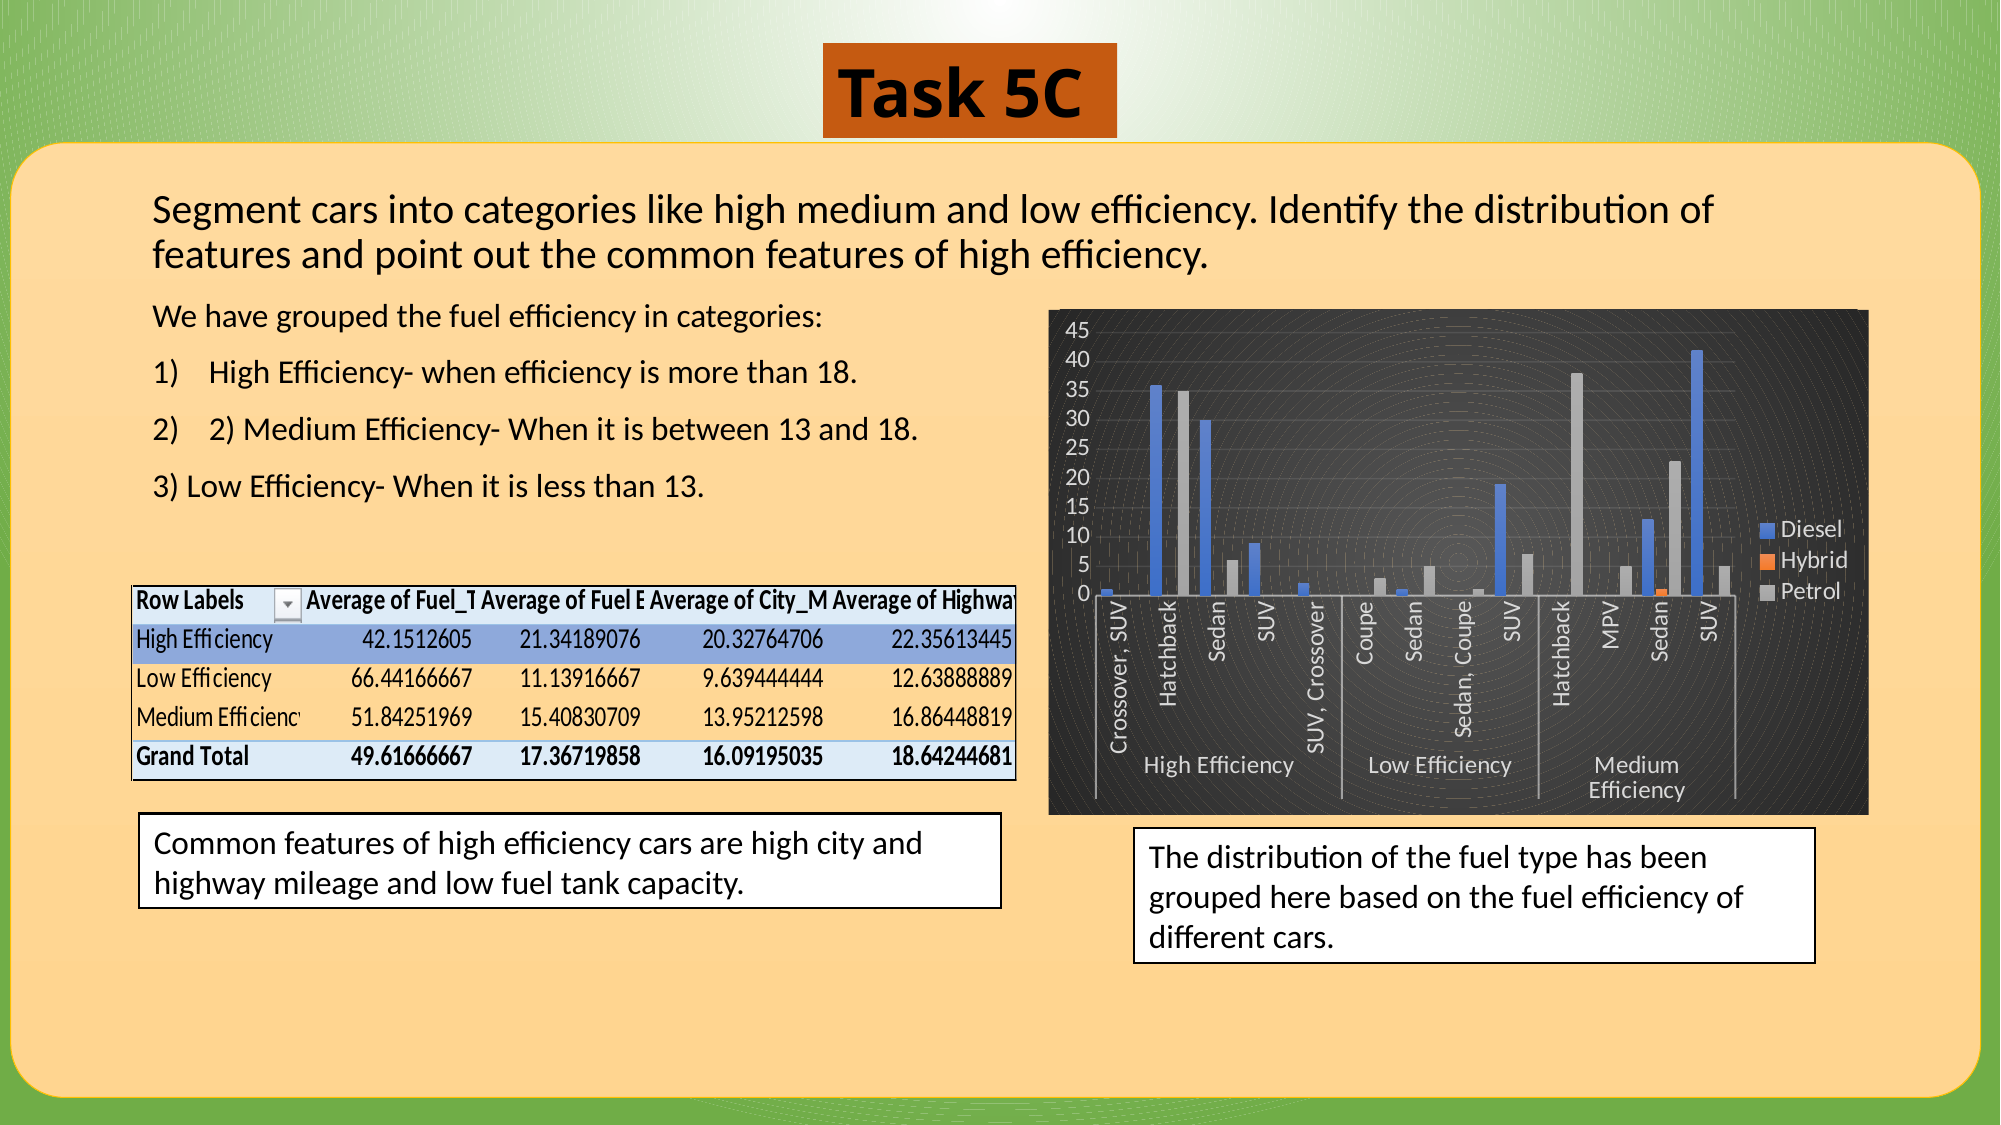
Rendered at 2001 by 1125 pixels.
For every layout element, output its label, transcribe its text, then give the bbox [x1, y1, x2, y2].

text_box The distribution of the fuel type has been grouped here based on the fuel efficiency of different cars. [1133, 827, 1816, 964]
picture [131, 585, 1018, 783]
chart [1048, 309, 1869, 815]
text_box Task 5C [823, 43, 1118, 138]
text_box [10, 142, 1982, 1098]
list Segment cars into categories like high medium and low efficiency. Identify the distribution of features and point out the common features of high efficiency. We have grouped the fuel efficiency in categories: High Efficiency- when efficiency is more than 18. 2) Medium Efficiency- When it is between 13 and 18. 3) Low Efficiency- When it is less than 13. [137, 179, 1863, 1014]
text_box Common features of high efficiency cars are high city and highway mileage and low fuel tank capacity. [138, 812, 1002, 909]
